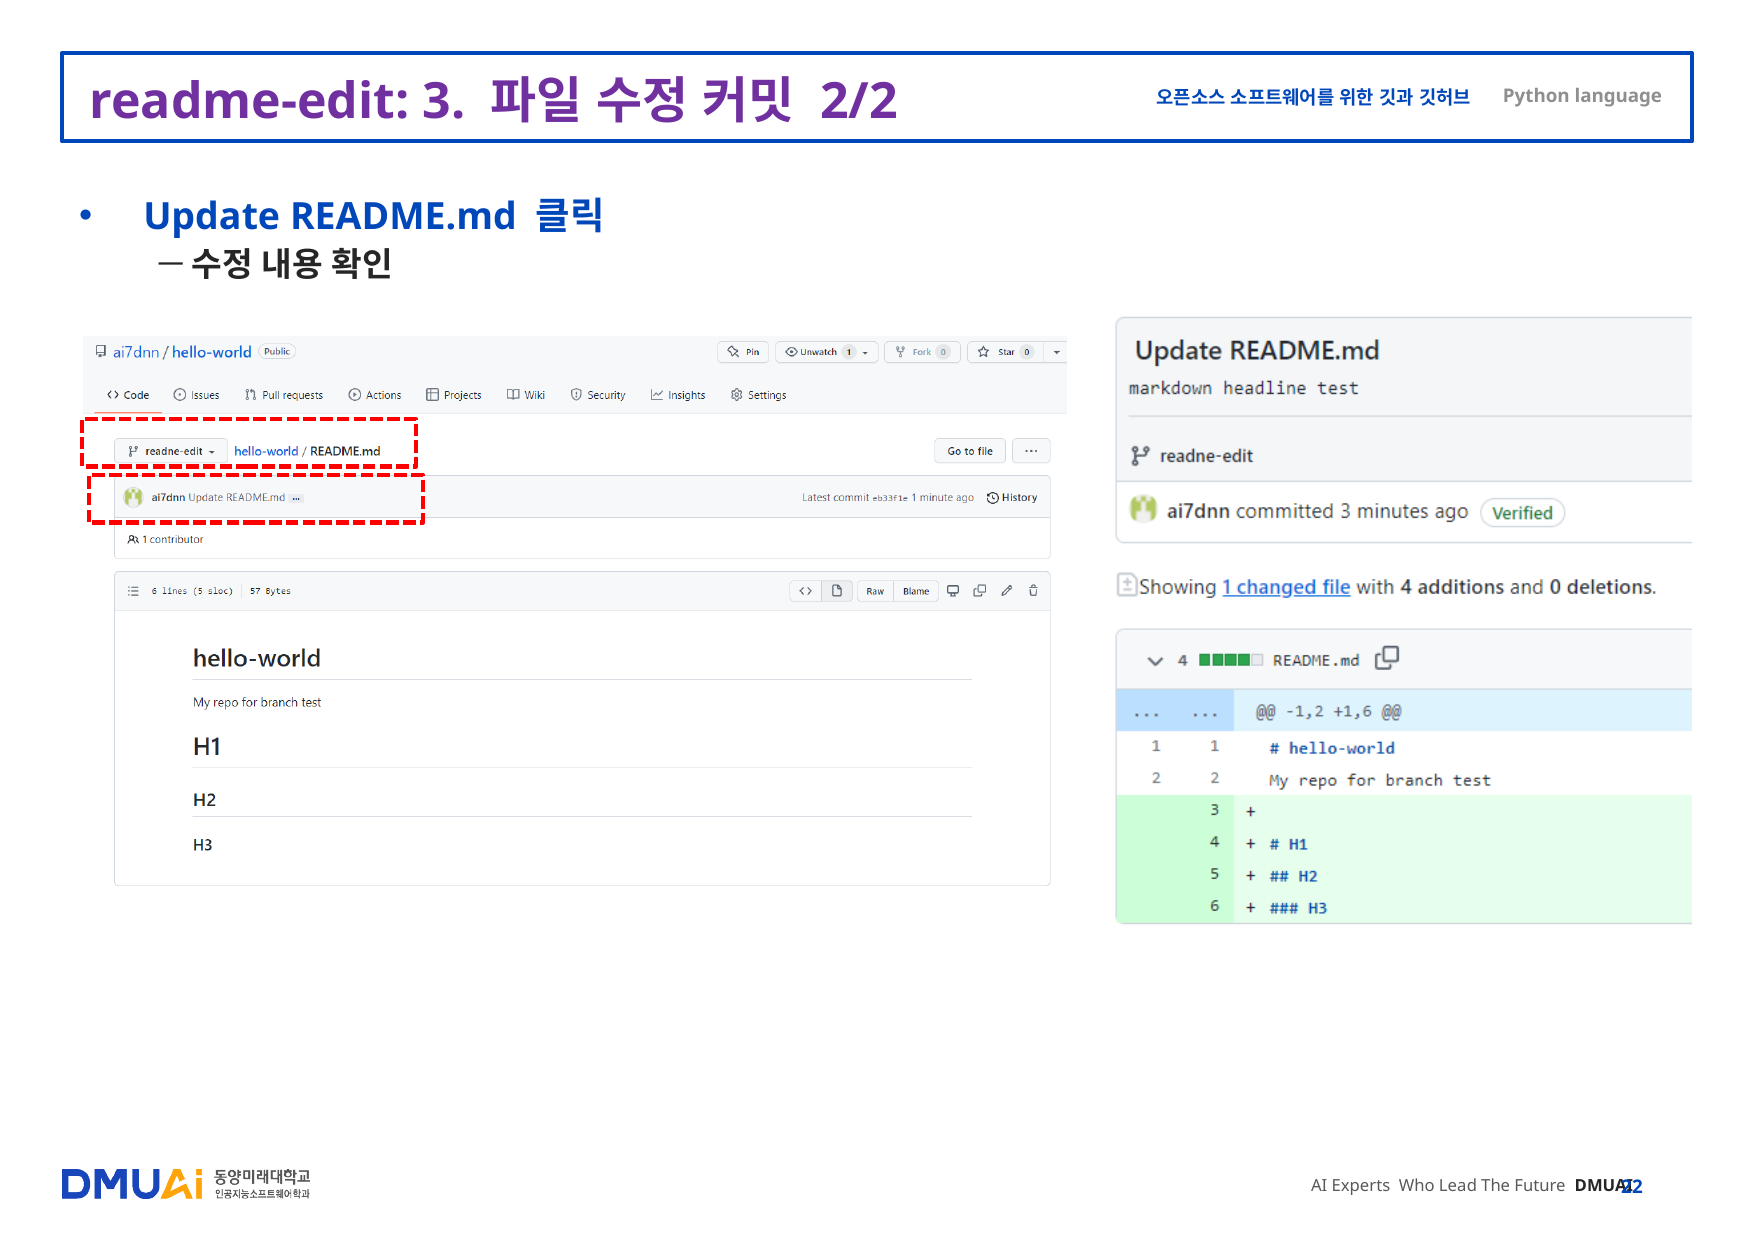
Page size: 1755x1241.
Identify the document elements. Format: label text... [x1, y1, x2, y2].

title readme-edit: 3. 파일 수정 커밋 2/2 [72, 69, 1055, 128]
picture [1100, 305, 1693, 935]
list Update README.md 클릭 수정 내용 확인 [62, 183, 1681, 1140]
picture [62, 1169, 310, 1199]
picture [82, 336, 1067, 904]
